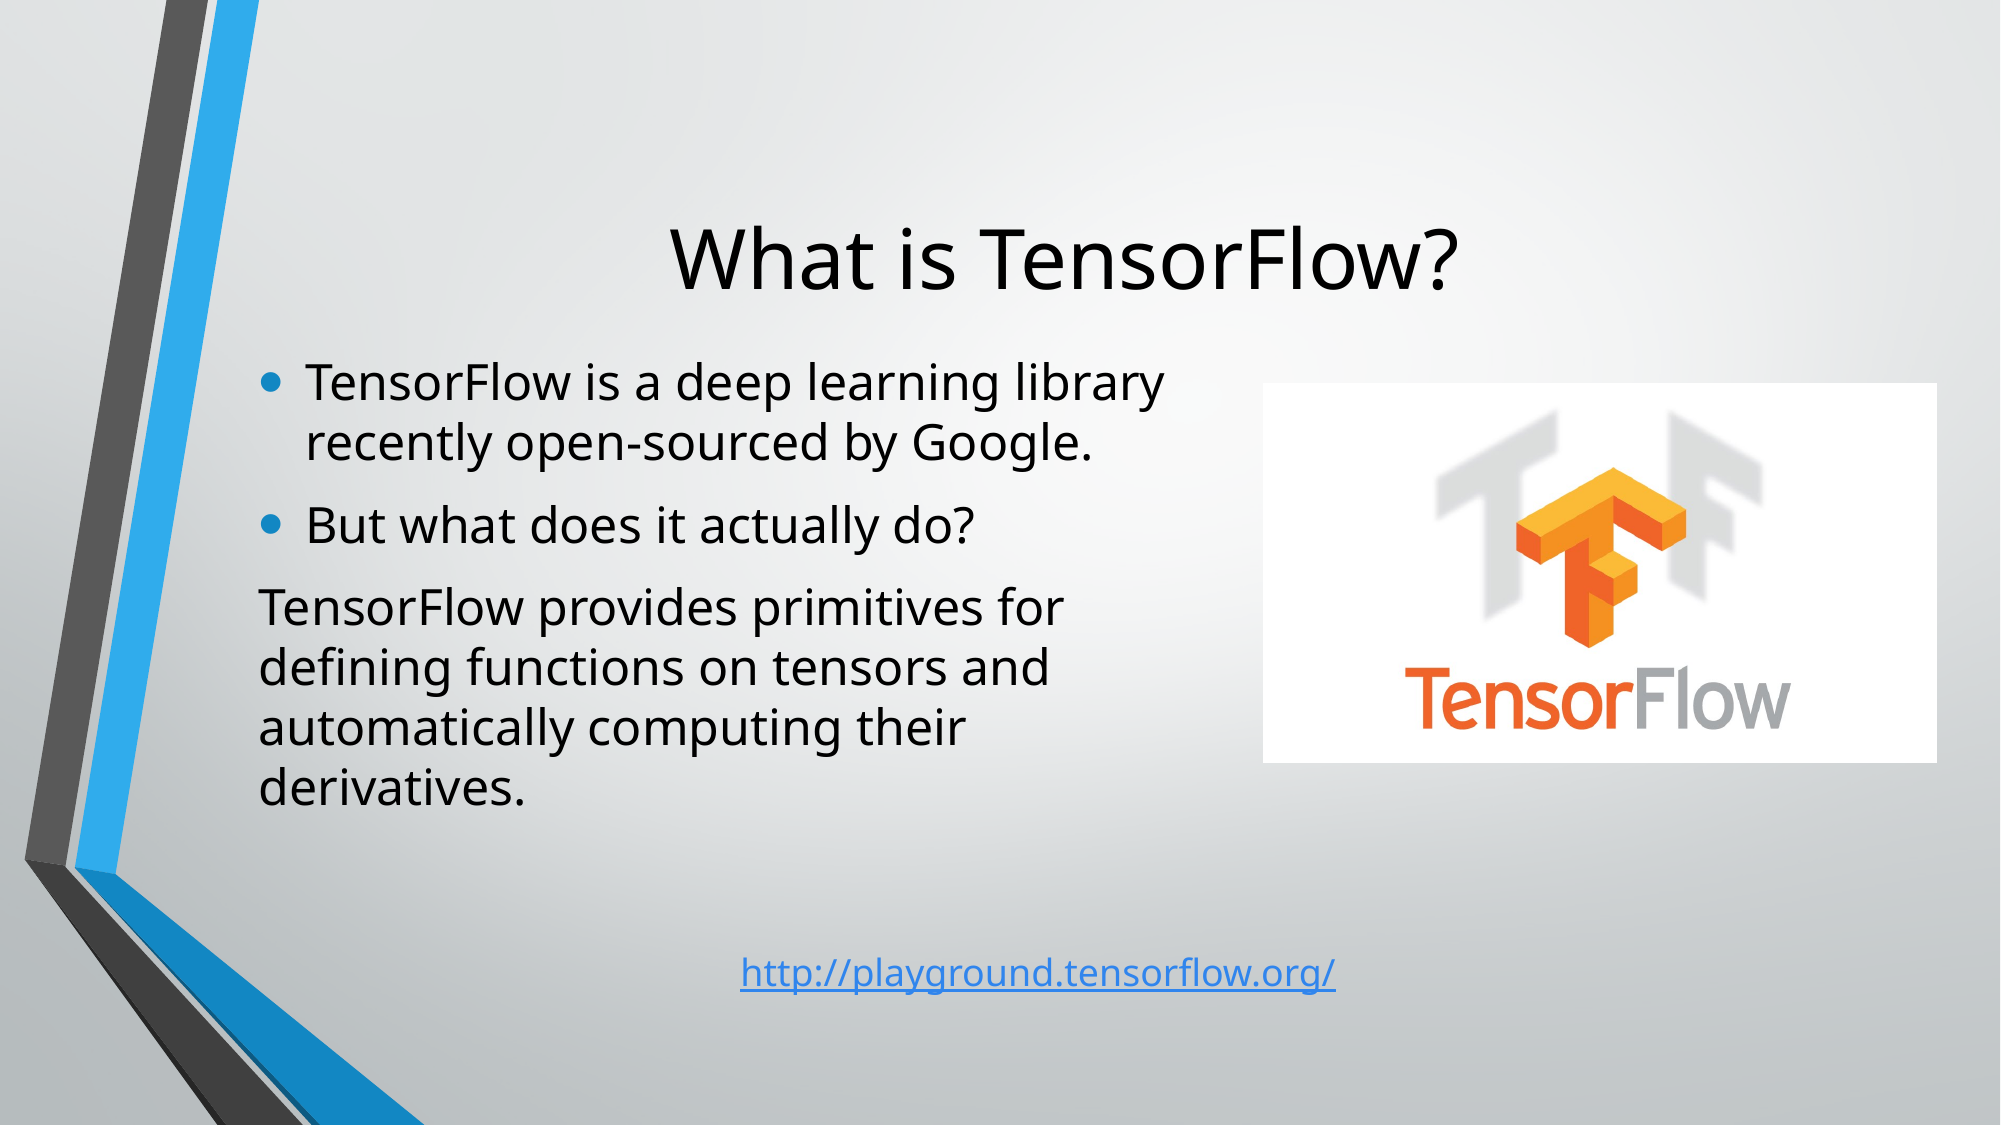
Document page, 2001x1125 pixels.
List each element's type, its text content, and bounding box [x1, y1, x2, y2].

title What is TensorFlow? [243, 112, 1887, 383]
picture [1262, 383, 1937, 763]
list TensorFlow is a deep learning library recently open-sourced by Google. But what does it actually do? TensorFlow provides primitives for defining functions on tensors and automatically computing their derivatives. [243, 324, 1263, 843]
text_box http://playground.tensorflow.org/ [725, 941, 1894, 1008]
